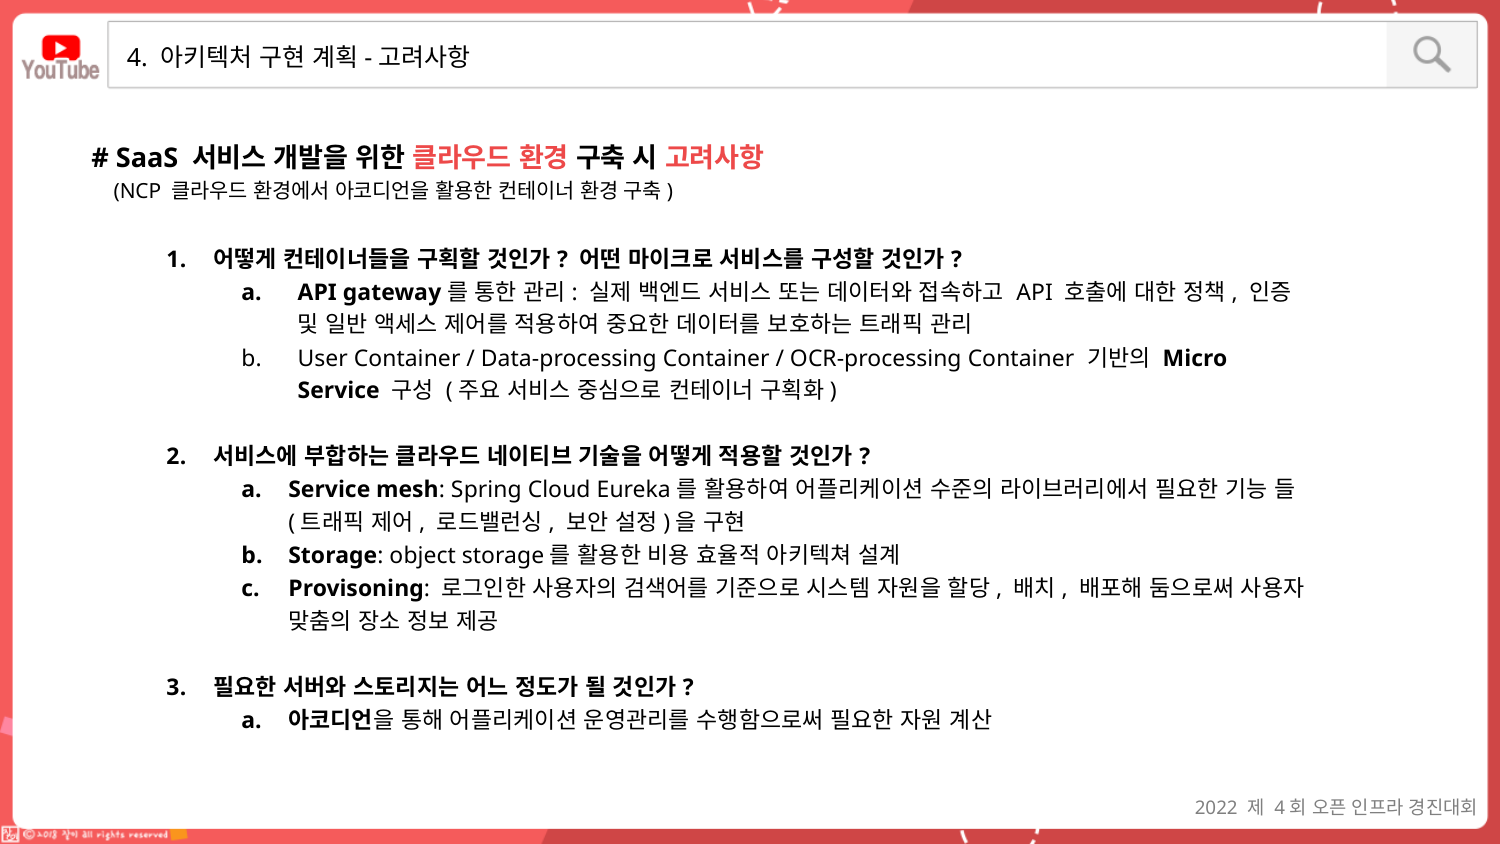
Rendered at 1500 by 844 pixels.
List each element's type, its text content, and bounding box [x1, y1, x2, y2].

text_box # SaaS 서비스 개발을 위한 클라우드 환경 구축 시 고려사항 (NCP 클라우드 환경에서 아코디언을 활용한 컨테이너 환경 구축) 어떻게 컨테이너들을 구획할 것인가? 어떤 마이크로 서비스를 구성할 것인가? API gateway를 통한 관리: 실제 백엔드 서비스 또는 데이터와 접속하고 API 호출에 대한 정책, 인증 및 일반 액세스 제어를 적용하여 중요한 데이터를 보호하는 트래픽 관리 User Container / Data-processing Container / OCR-processing Container 기반의 Micro Service 구성 (주요 서비스 중심으로 컨테이너 구획화) 서비스에 부합하는 클라우드 네이티브 기술을 어떻게 적용할 것인가? Service mesh: Spring Cloud Eureka를 활용하여 어플리케이션 수준의 라이브러리에서 필요한 기능 들(트래픽 제어, 로드밸런싱, 보안 설정)을 구현 Storage: object storage를 활용한 비용 효율적 아키텍쳐 설계 Provisoning: 로그인한 사용자의 검색어를 기준으로 시스템 자원을 할당, 배치, 배포해 둠으로써 사용자 맞춤의 장소 정보 제공 필요한 서버와 스토리지는 어느 정도가 될 것인가? 아코디언을 통해 어플리케이션 운영관리를 수행함으로써 필요한 자원 계산 [76, 126, 1327, 771]
text_box 2022 제 4회 오픈 인프라 경진대회 [1180, 788, 1493, 826]
text_box 4. 아키텍처 구현 계획-고려사항 [112, 34, 762, 80]
picture [0, 0, 1500, 844]
